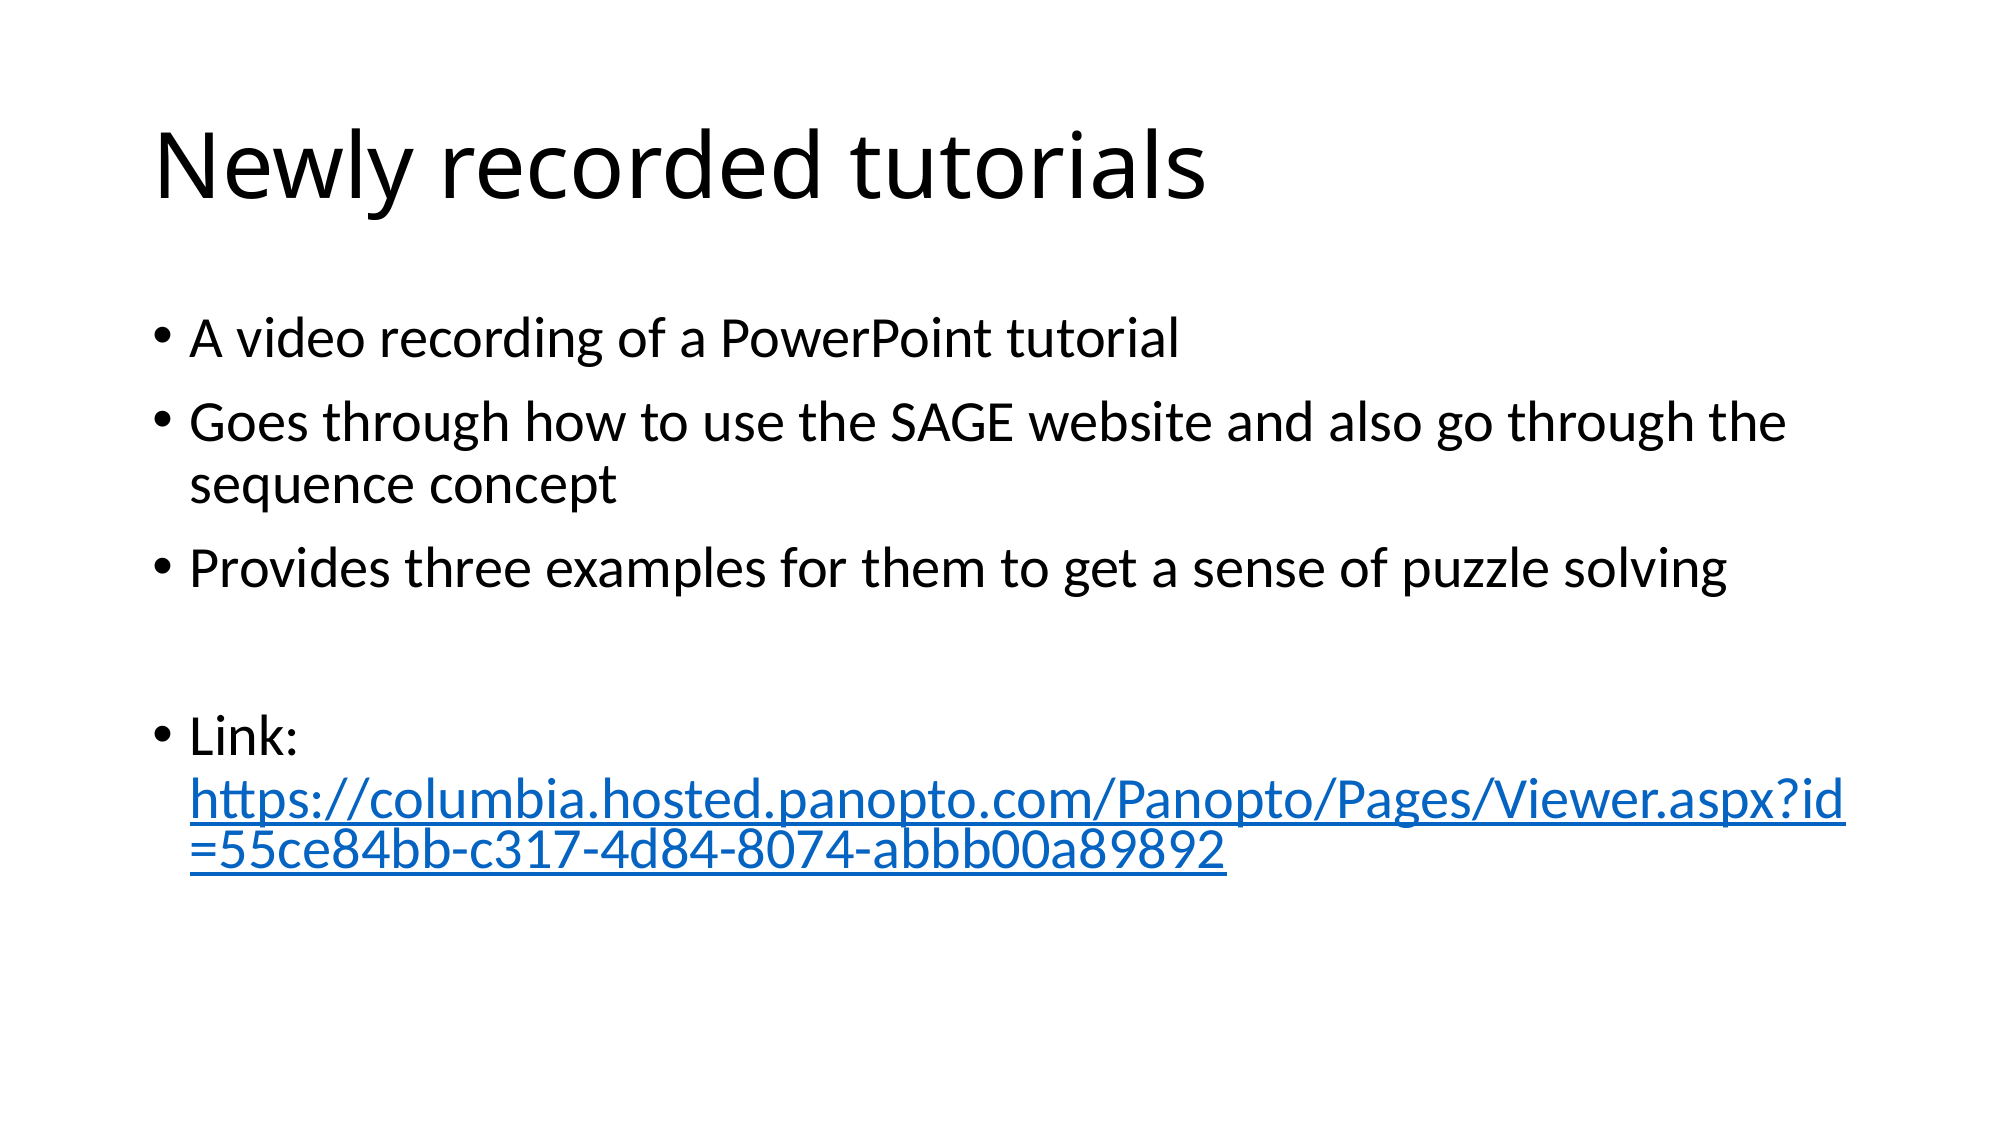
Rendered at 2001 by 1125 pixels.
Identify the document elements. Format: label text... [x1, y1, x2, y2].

list A video recording of a PowerPoint tutorial Goes through how to use the SAGE website and also go through the sequence concept Provides three examples for them to get a sense of puzzle solving Link: https://columbia.hosted.panopto.com/Panopto/Pages/Viewer.aspx?id=55ce84bb-c317-4d84-8074-abbb00a89892 [137, 299, 1863, 1014]
title Newly recorded tutorials [137, 59, 1863, 278]
